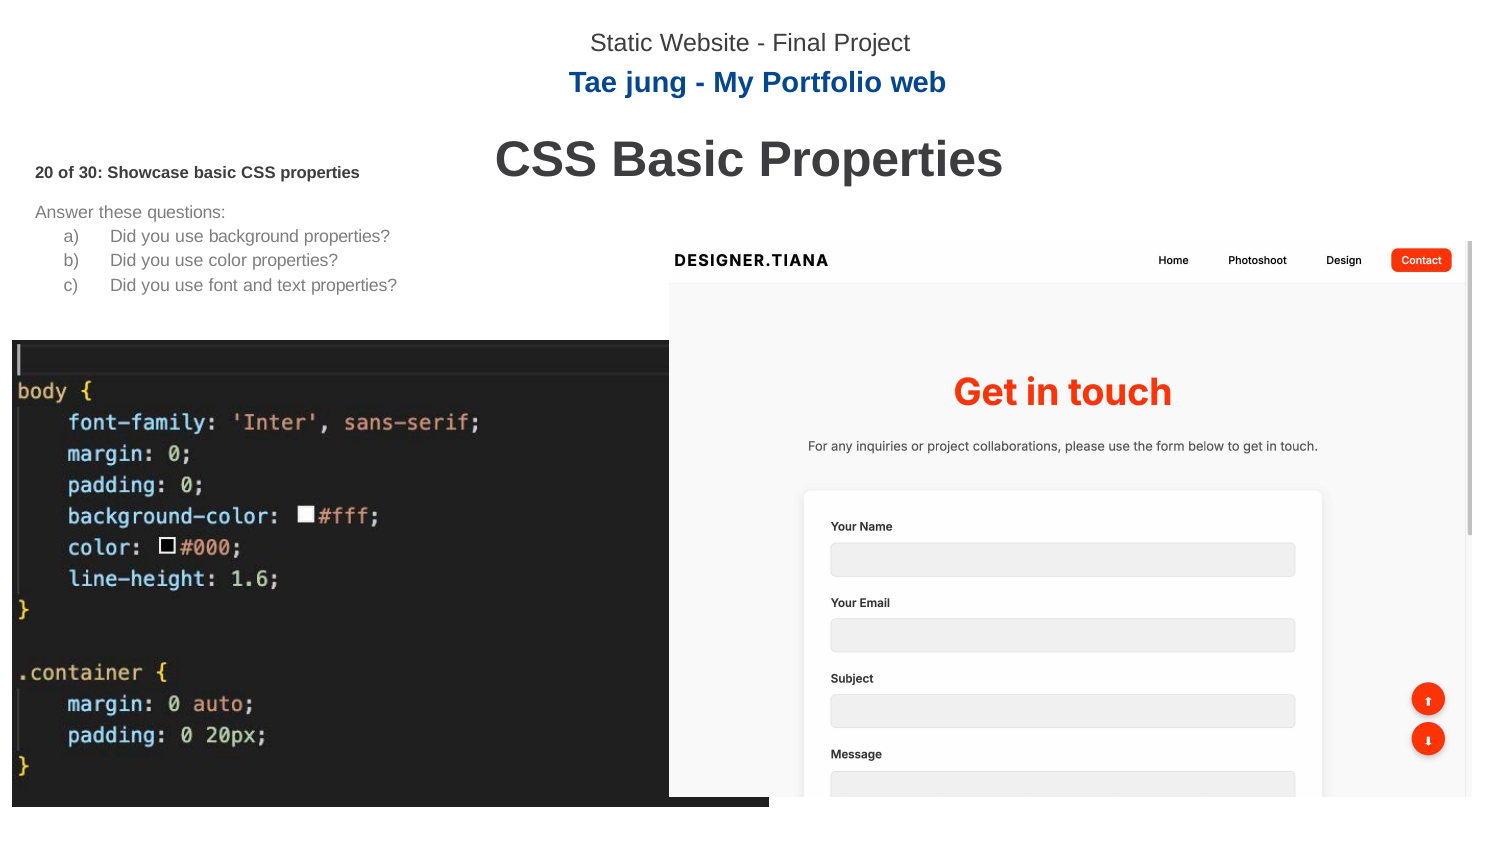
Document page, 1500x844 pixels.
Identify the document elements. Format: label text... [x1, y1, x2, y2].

text_box 20 of 30: Showcase basic CSS properties [32, 160, 364, 182]
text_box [11, 241, 1472, 807]
text_box Static Website - Final Project Tae jung - My Portfolio web [566, 18, 950, 98]
text_box Answer these questions: Did you use background properties? Did you use color properties? Did you use font and text properties? [32, 195, 402, 239]
title CSS Basic Properties [492, 124, 1009, 239]
